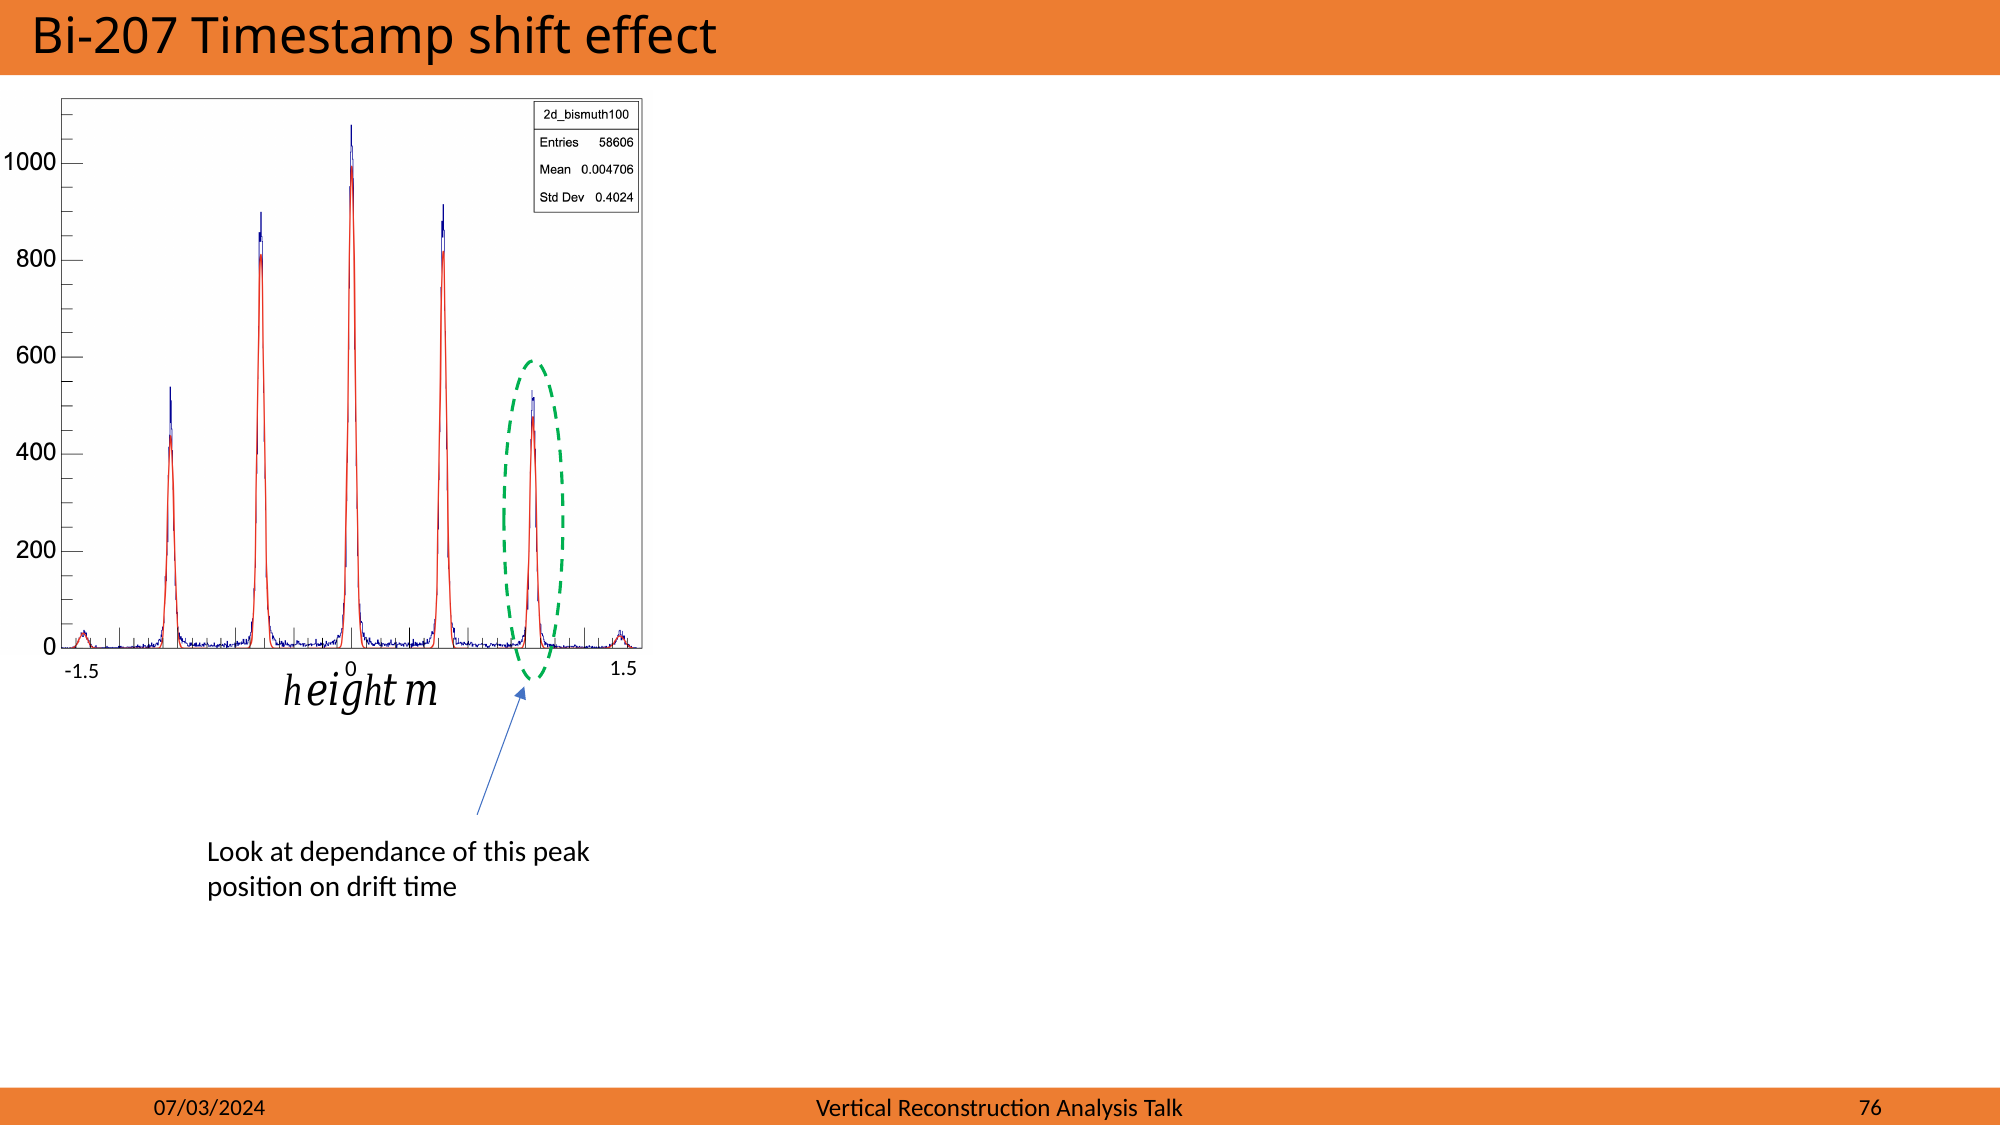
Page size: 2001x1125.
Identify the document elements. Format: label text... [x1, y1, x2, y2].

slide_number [138, 1087, 589, 1125]
title Bi-207 Timestamp shift effect [16, 0, 1742, 76]
slide_number 76 [1447, 1087, 1898, 1125]
text_box Look at dependance of this peak position on drift time [192, 824, 694, 910]
footer Vertical Reconstruction Analysis Talk [662, 1087, 1338, 1125]
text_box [0, 90, 653, 717]
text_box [477, 686, 525, 815]
